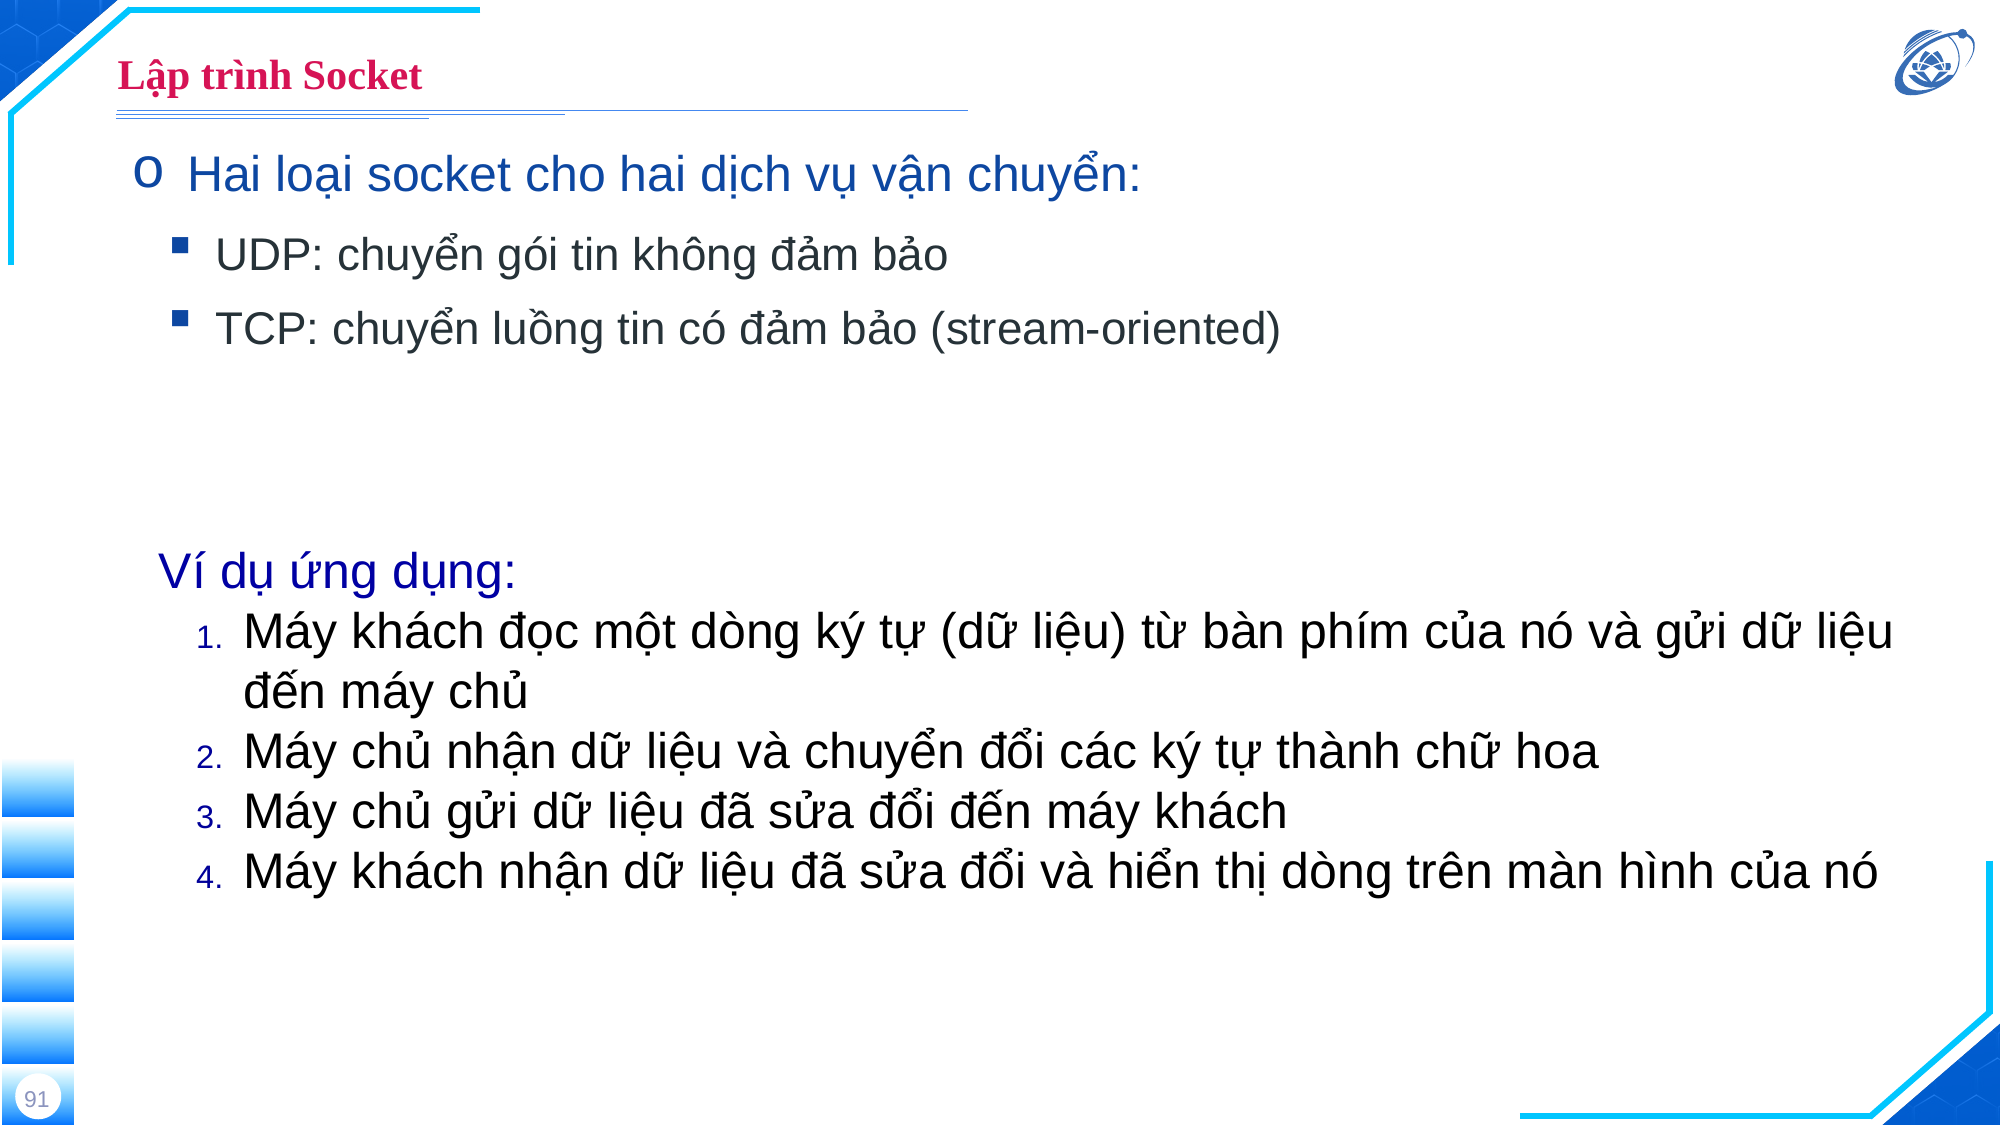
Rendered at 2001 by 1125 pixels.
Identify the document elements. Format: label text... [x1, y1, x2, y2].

list Hai loại socket cho hai dịch vụ vận chuyển: UDP: chuyển gói tin không đảm bảo TCP: chuyển luồng tin có đảm bảo (stream-oriented) [116, 134, 1895, 1046]
slide_number 91 [0, 1075, 117, 1122]
text_box Ví dụ ứng dụng: Máy khách đọc một dòng ký tự (dữ liệu) từ bàn phím của nó và gửi dữ liệu đến máy chủ Máy chủ nhận dữ liệu và chuyển đổi các ký tự thành chữ hoa Máy chủ gửi dữ liệu đã sửa đổi đến máy khách Máy khách nhận dữ liệu đã sửa đổi và hiển thị dòng trên màn hình của nó [144, 539, 1916, 1112]
title Lập trình Socket [117, 28, 1863, 106]
